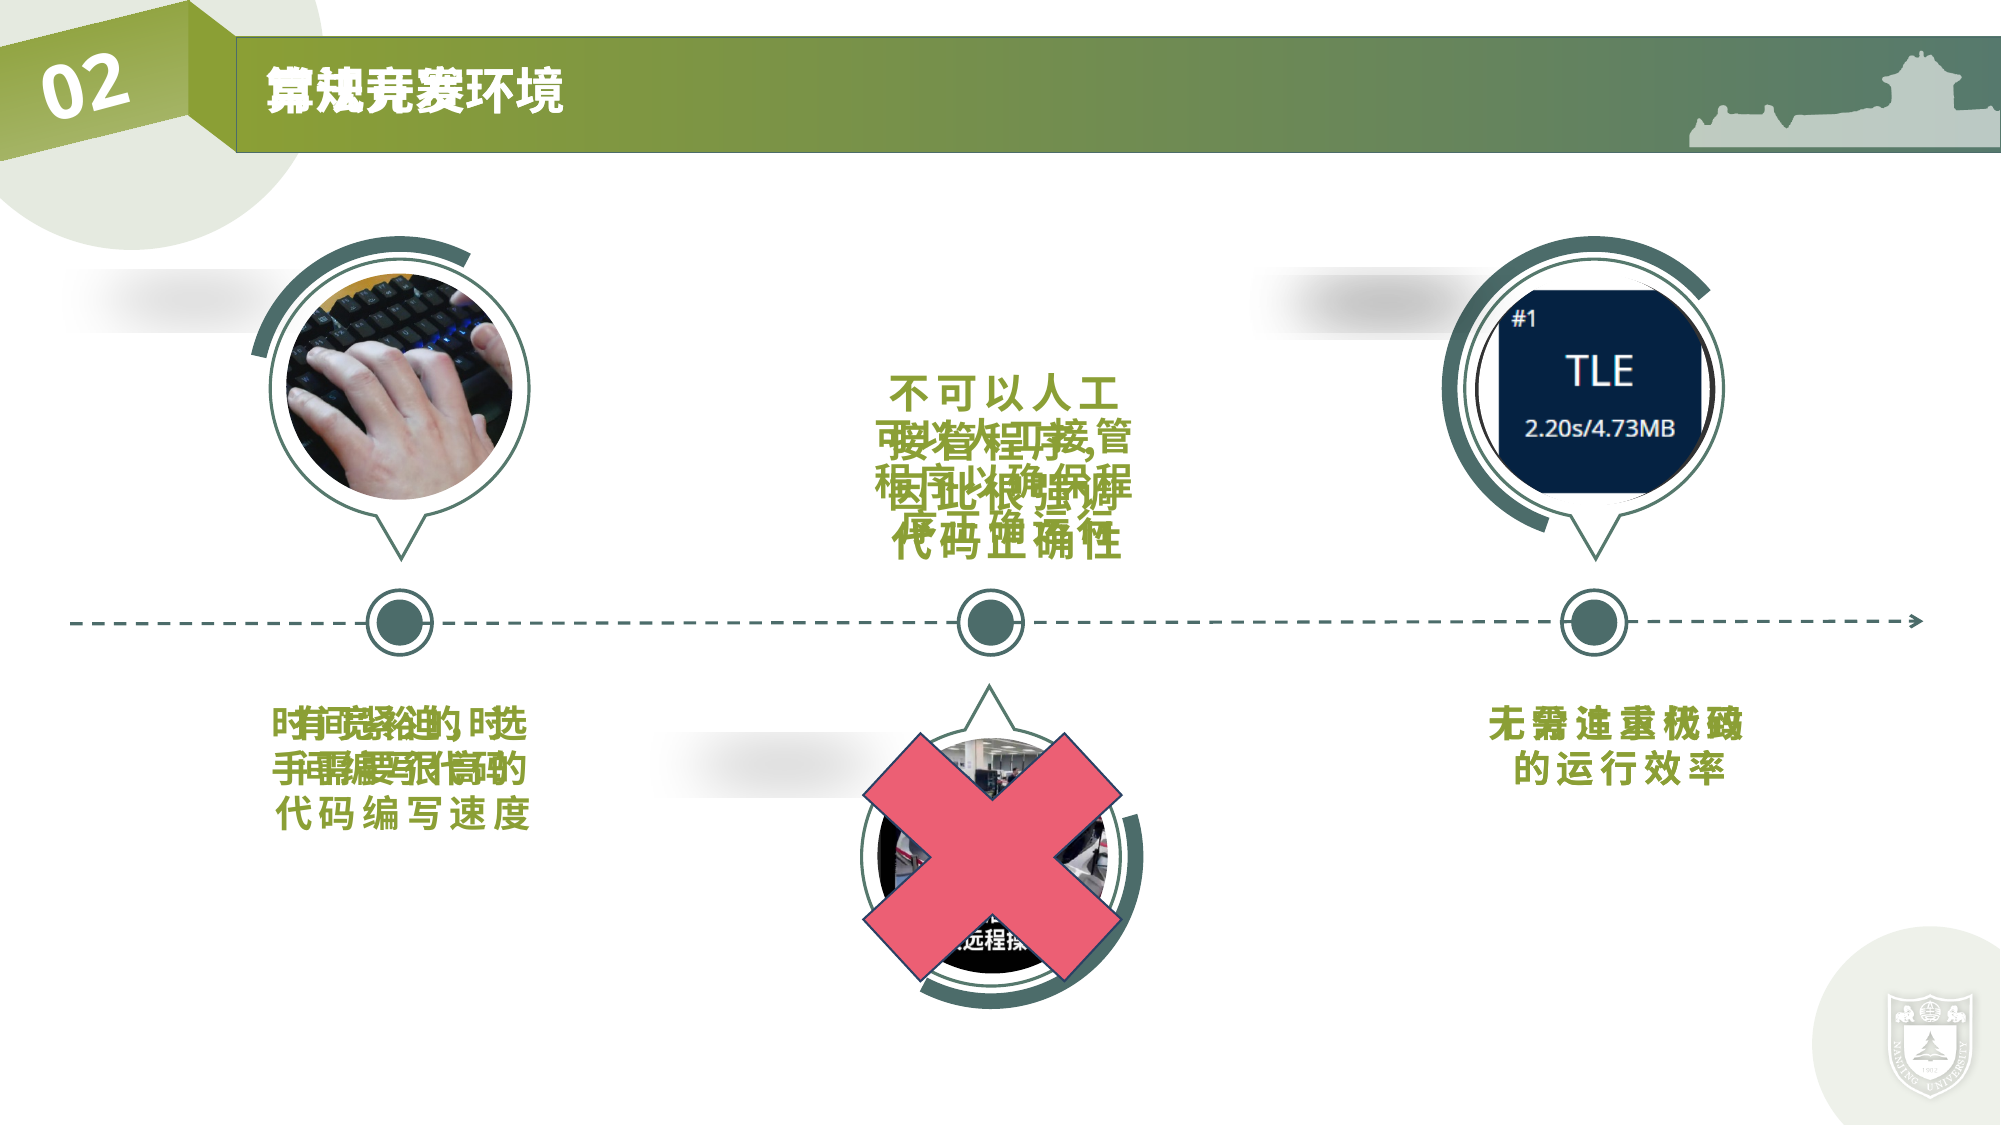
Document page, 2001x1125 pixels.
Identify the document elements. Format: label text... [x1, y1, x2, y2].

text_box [0, 0, 2000, 154]
text_box [249, 285, 286, 360]
picture [1478, 272, 1711, 506]
text_box [1711, 330, 1725, 447]
text_box [1561, 589, 1628, 621]
text_box [1440, 340, 1478, 489]
text_box 不可以人工接管程序，因此很强调代码正确性 [859, 359, 1156, 567]
text_box [914, 731, 928, 738]
text_box [269, 324, 286, 453]
text_box [957, 624, 1025, 656]
text_box [1108, 812, 1145, 956]
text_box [1812, 926, 2000, 1125]
text_box [331, 500, 468, 562]
text_box [861, 905, 877, 936]
text_box [1057, 731, 1071, 738]
text_box [1561, 624, 1628, 656]
text_box 时间紧迫，选手需要很高的代码编写速度 [238, 692, 568, 852]
text_box [1055, 974, 1073, 983]
text_box [1537, 506, 1651, 562]
text_box [298, 235, 473, 273]
text_box [366, 589, 433, 621]
text_box [513, 324, 531, 453]
picture [877, 738, 1108, 974]
text_box [366, 624, 433, 656]
text_box [1108, 778, 1124, 810]
text_box [1108, 905, 1124, 936]
picture [286, 273, 513, 500]
text_box 十分注重代码的运行效率 [1457, 692, 1781, 852]
picture [1671, 29, 2000, 164]
text_box [1494, 235, 1695, 272]
text_box [1108, 807, 1122, 908]
text_box [1495, 506, 1551, 534]
text_box [1463, 338, 1478, 448]
text_box [860, 805, 877, 909]
text_box [339, 258, 461, 273]
text_box [936, 684, 1046, 738]
text_box [1535, 258, 1653, 272]
text_box [0, 154, 300, 251]
text_box [912, 974, 930, 983]
text_box [861, 778, 877, 810]
text_box [918, 974, 1090, 1011]
text_box [934, 974, 1048, 988]
text_box [957, 589, 1025, 621]
